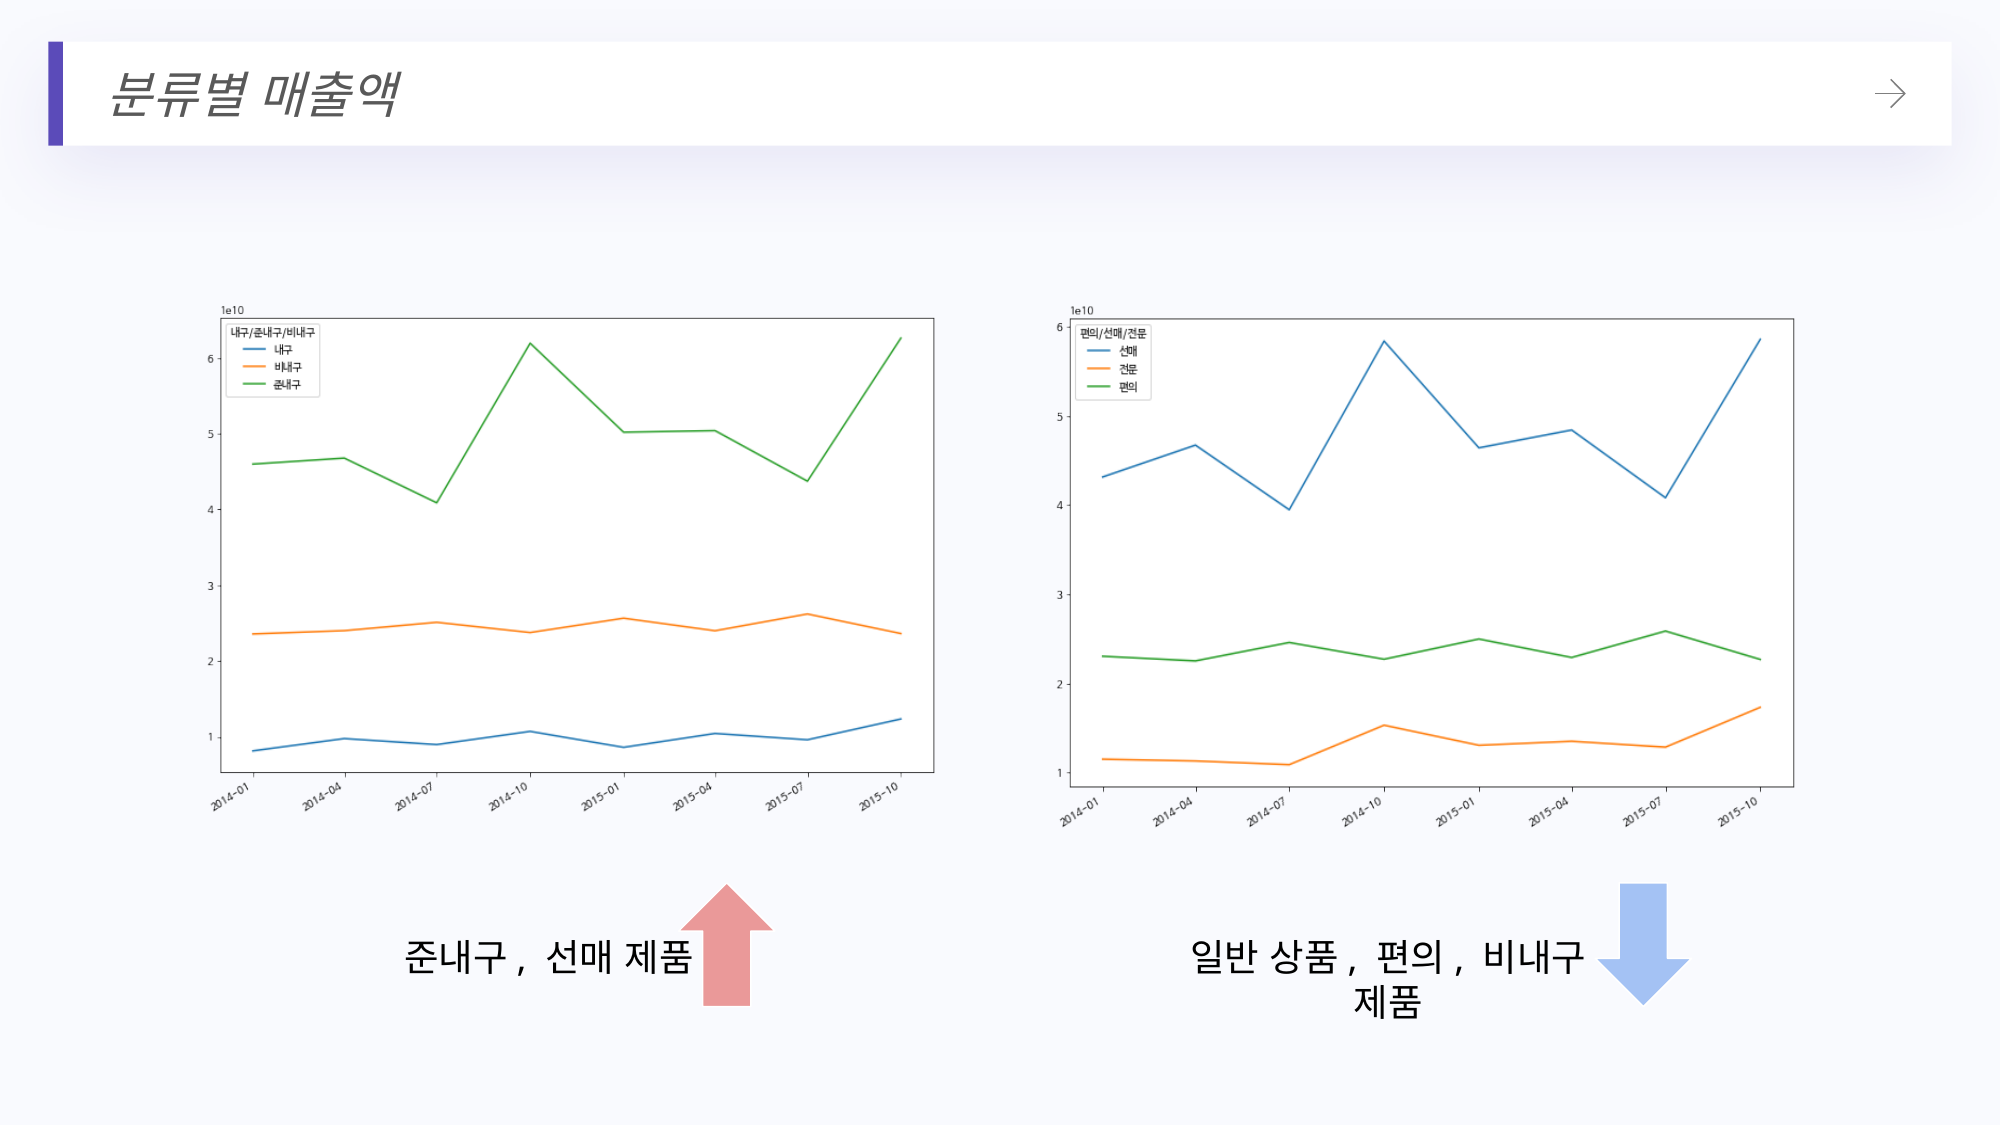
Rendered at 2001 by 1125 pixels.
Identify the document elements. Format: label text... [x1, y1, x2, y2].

text_box 준내구, 선매 제품 [365, 919, 702, 995]
text_box [1595, 882, 1692, 1007]
picture [1048, 298, 1801, 838]
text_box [1874, 79, 1905, 108]
text_box [678, 882, 776, 1007]
text_box 일반 상품, 편의, 비내구 제품 [1157, 919, 1619, 1040]
picture [199, 298, 941, 822]
text_box 분류별 매출액 [63, 41, 1952, 146]
text_box [48, 41, 63, 146]
